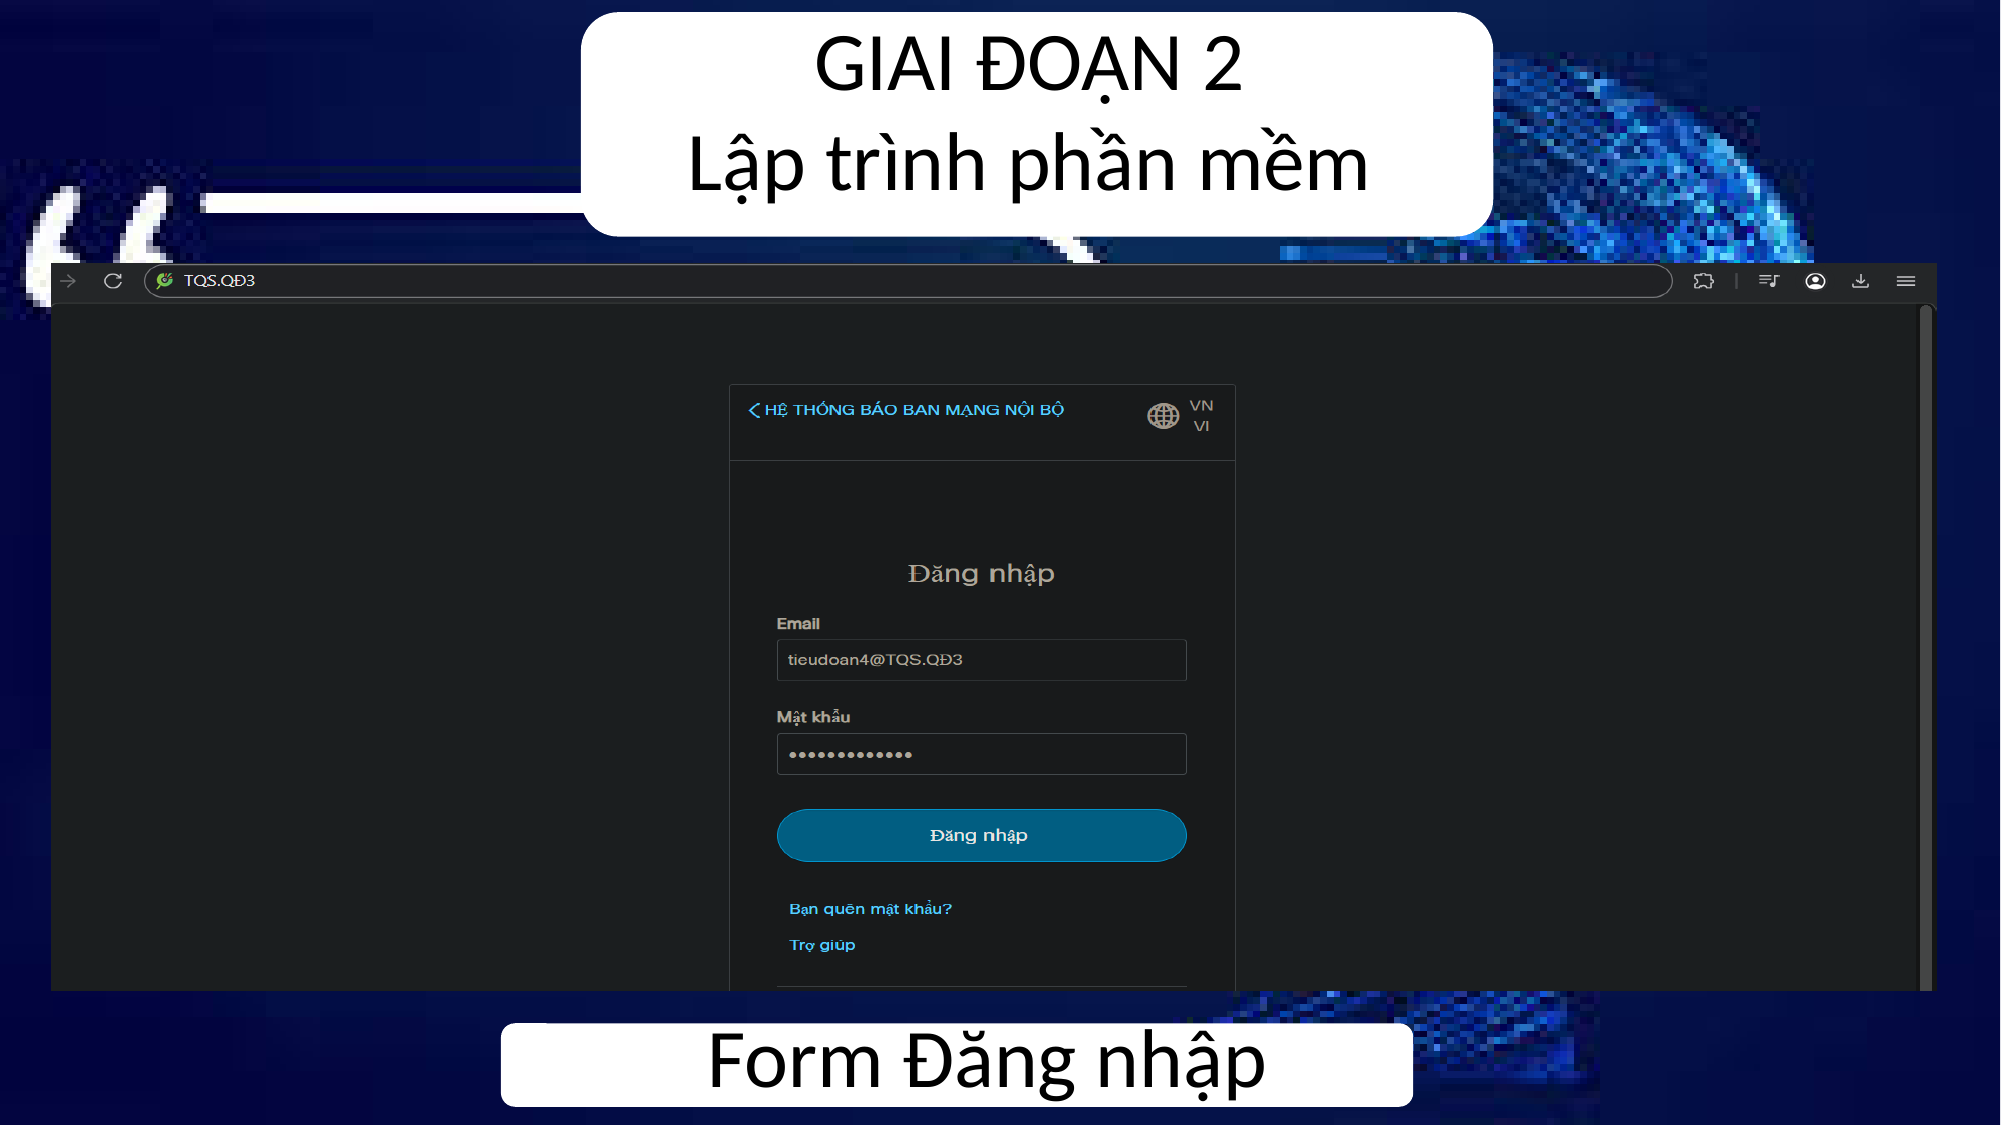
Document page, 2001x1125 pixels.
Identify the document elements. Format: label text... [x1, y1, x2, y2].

text_box Form Đăng nhập [692, 996, 1283, 1112]
text_box [499, 1022, 692, 1108]
picture [0, 0, 2001, 1125]
text_box [579, 11, 672, 238]
text_box [1283, 1022, 1415, 1108]
text_box GIAI ĐOẠN 2 Lập trình phần mềm [672, 0, 1387, 263]
text_box [1387, 11, 1495, 238]
